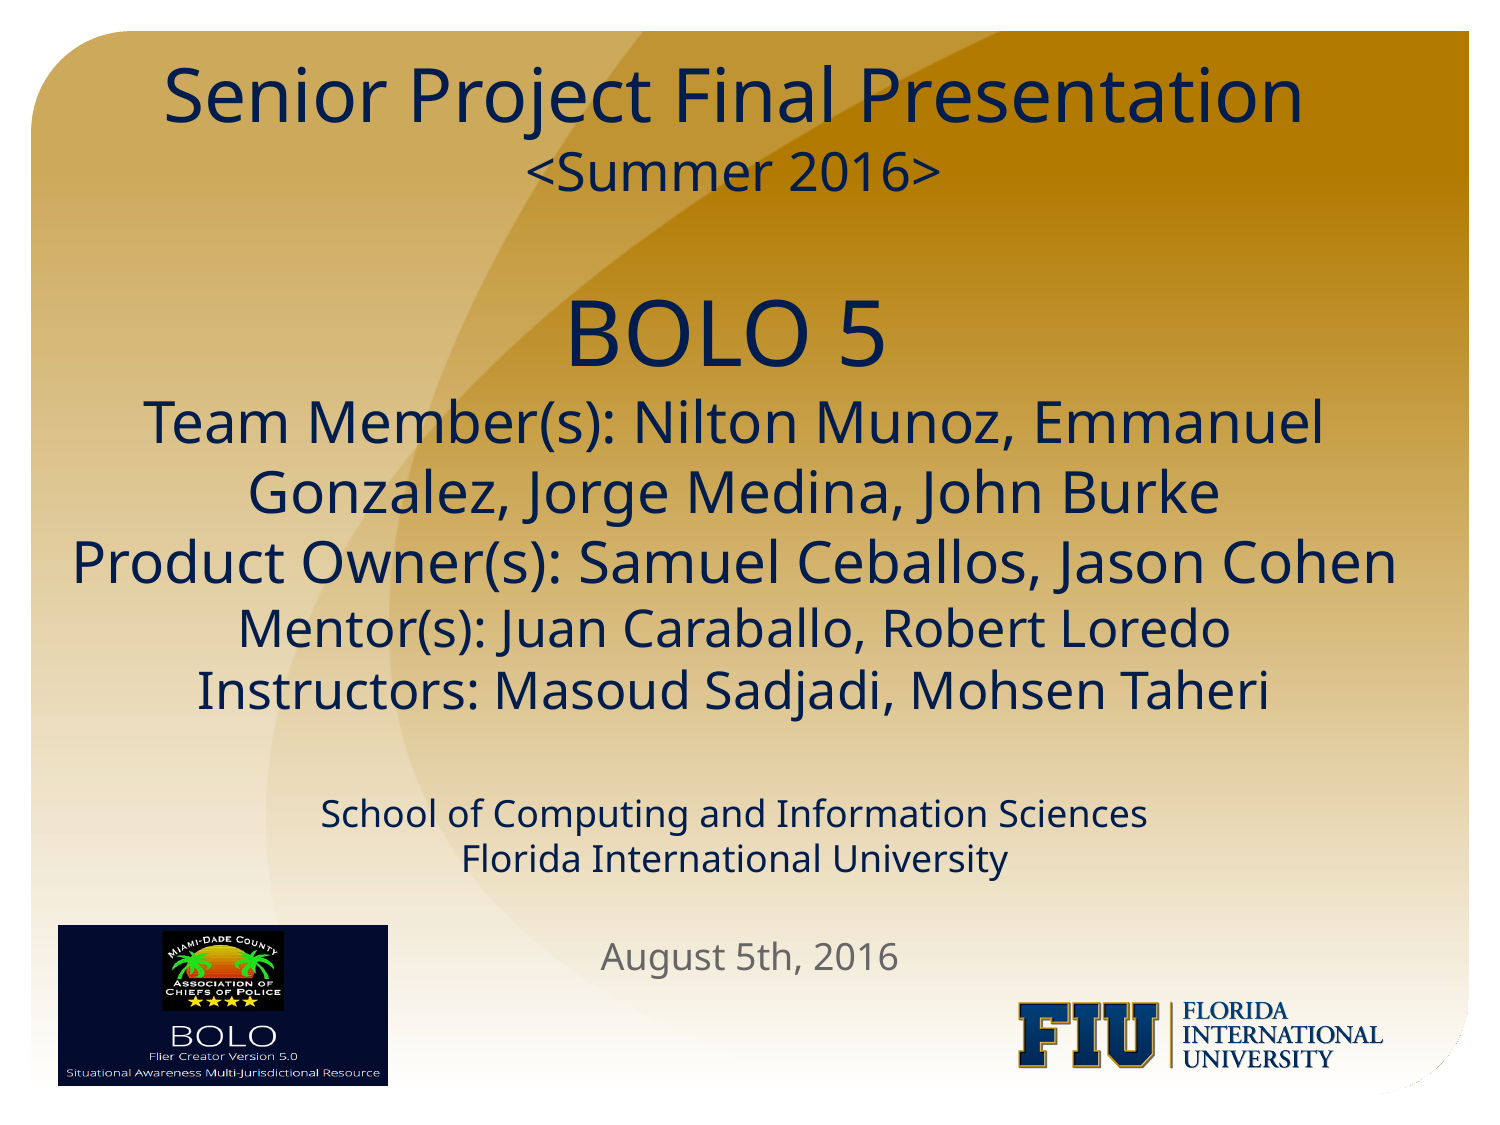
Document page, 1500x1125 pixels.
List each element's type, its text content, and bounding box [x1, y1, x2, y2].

subtitle August 5th, 2016 [37, 925, 1463, 1125]
text_box Senior Project Final Presentation <Summer 2016> [22, 91, 1448, 210]
picture [26, 30, 1474, 1095]
title BOLO 5 Team Member(s): Nilton Munoz, Emmanuel Gonzalez, Jorge Medina, John Burke Product Owner(s): Samuel Ceballos, Jason Cohen Mentor(s): Juan Caraballo, Robert Loredo Instructors: Masoud Sadjadi, Mohsen Taheri School of Computing and Information Sciences Florida International University [22, 247, 1448, 888]
